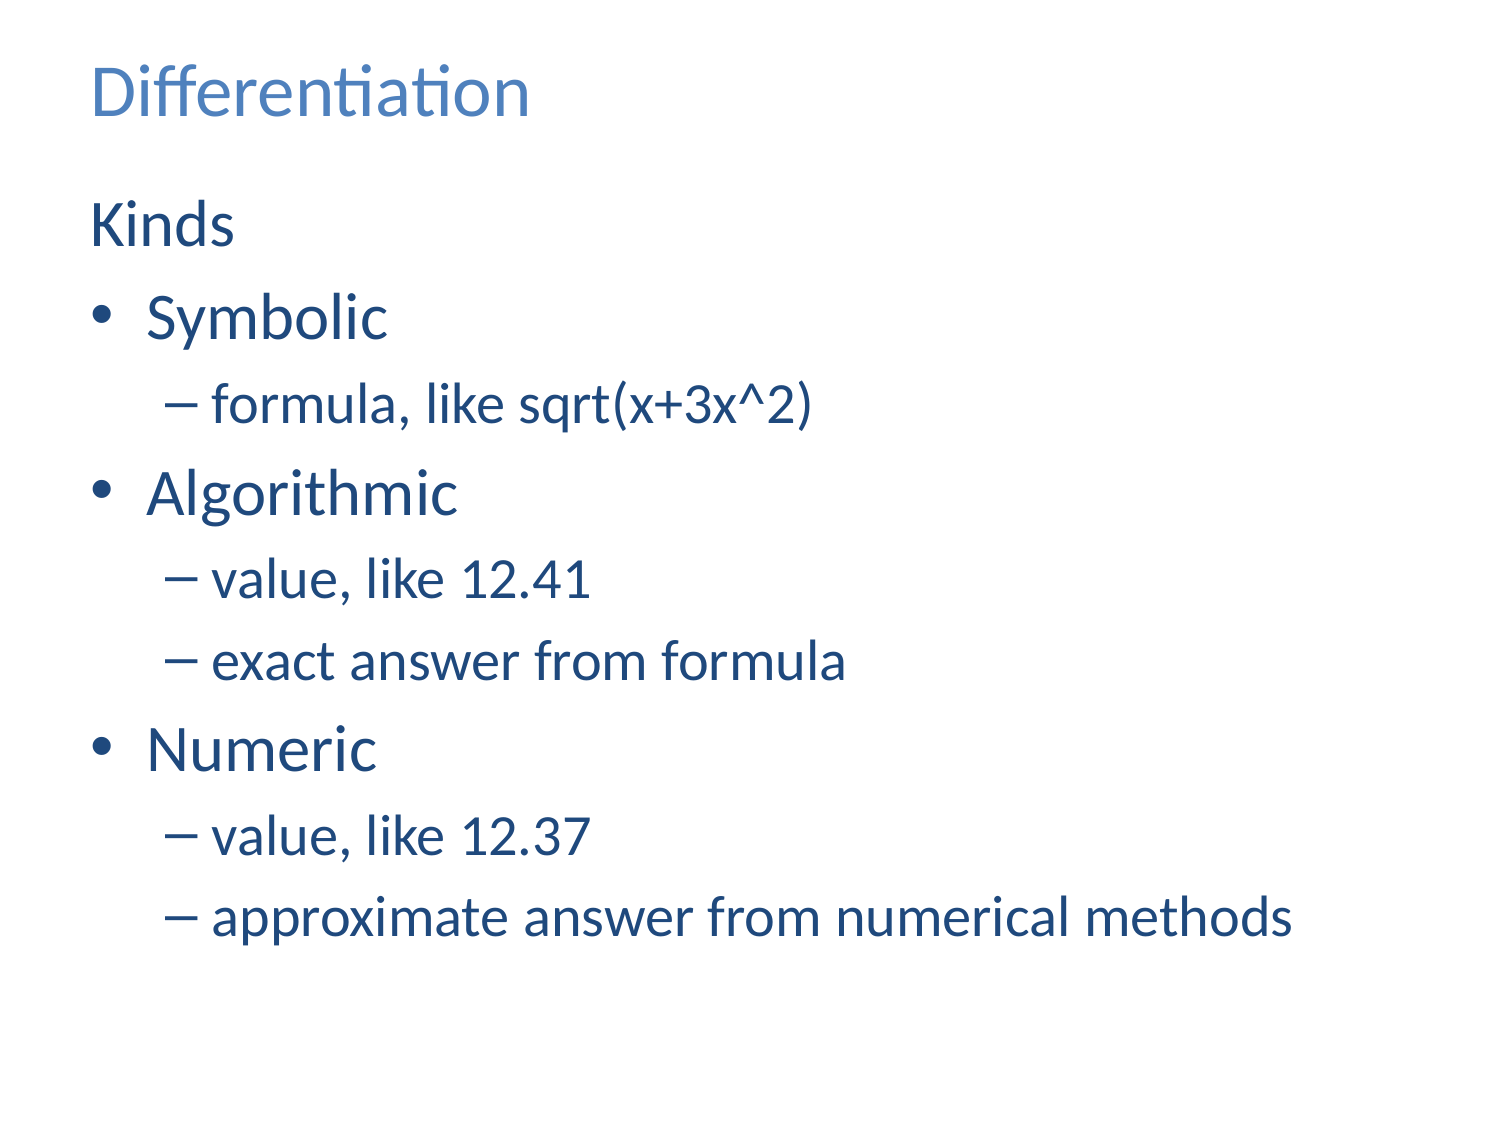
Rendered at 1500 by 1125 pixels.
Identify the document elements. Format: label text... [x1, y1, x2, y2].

list Kinds Symbolic formula, like sqrt(x+3x^2) Algorithmic value, like 12.41 exact answer from formula Numeric value, like 12.37 approximate answer from numerical methods [75, 172, 1425, 1090]
title Differentiation [75, 30, 1425, 144]
